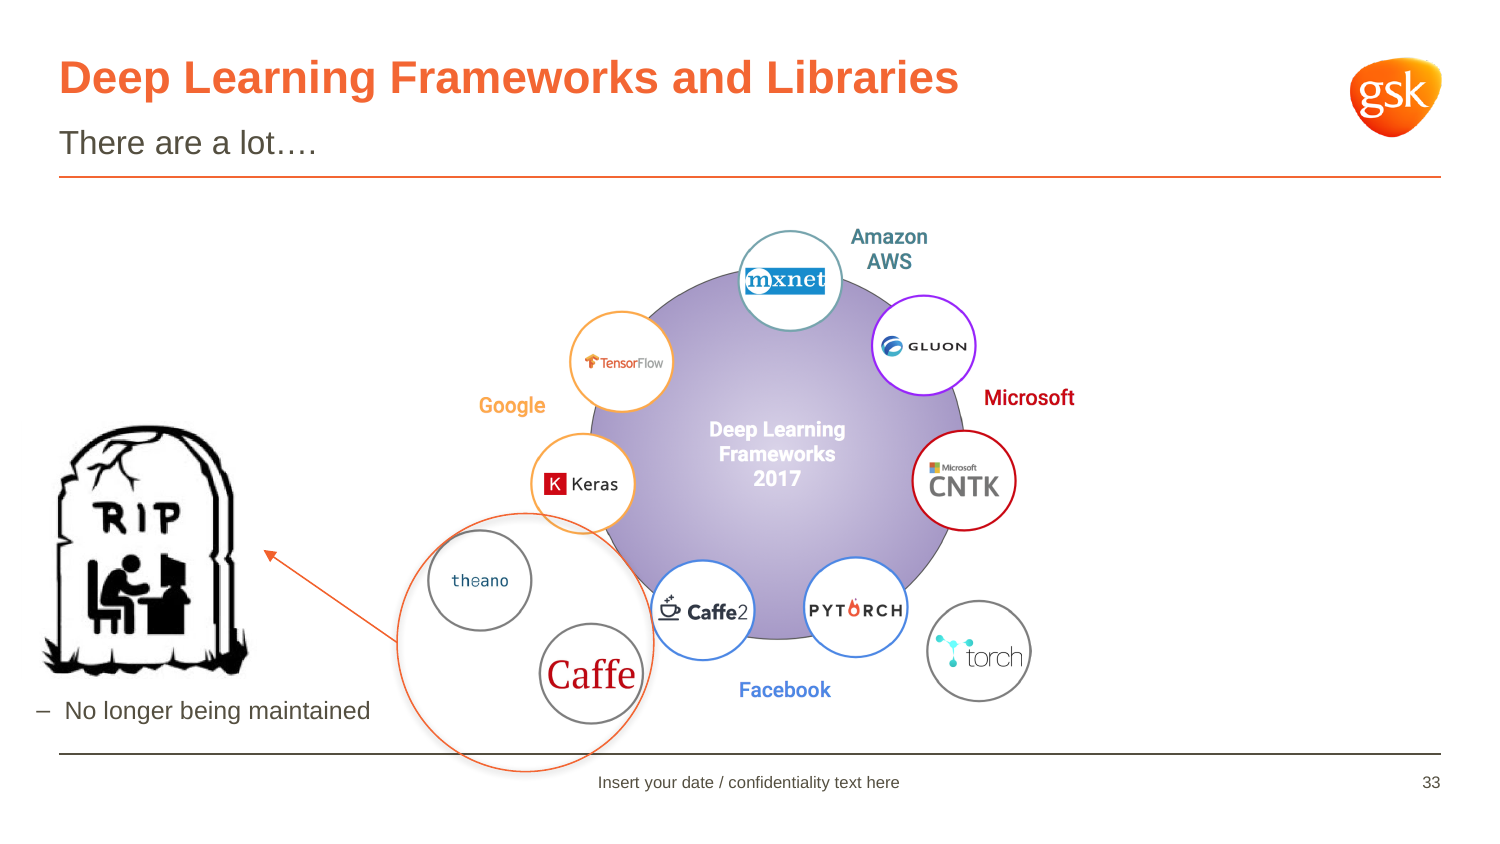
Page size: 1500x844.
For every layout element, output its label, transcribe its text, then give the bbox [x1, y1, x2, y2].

text_box No longer being maintained [21, 687, 387, 732]
list There are a lot…. [58, 113, 1302, 160]
slide_number 33 [1304, 771, 1441, 817]
picture [396, 192, 1102, 751]
text_box [468, 759, 583, 773]
picture [20, 420, 264, 679]
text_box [269, 549, 398, 643]
slide_number Insert your date / confidentiality text here [489, 771, 1009, 817]
picture [1333, 38, 1457, 157]
title Deep Learning Frameworks and Libraries [58, 47, 1302, 103]
